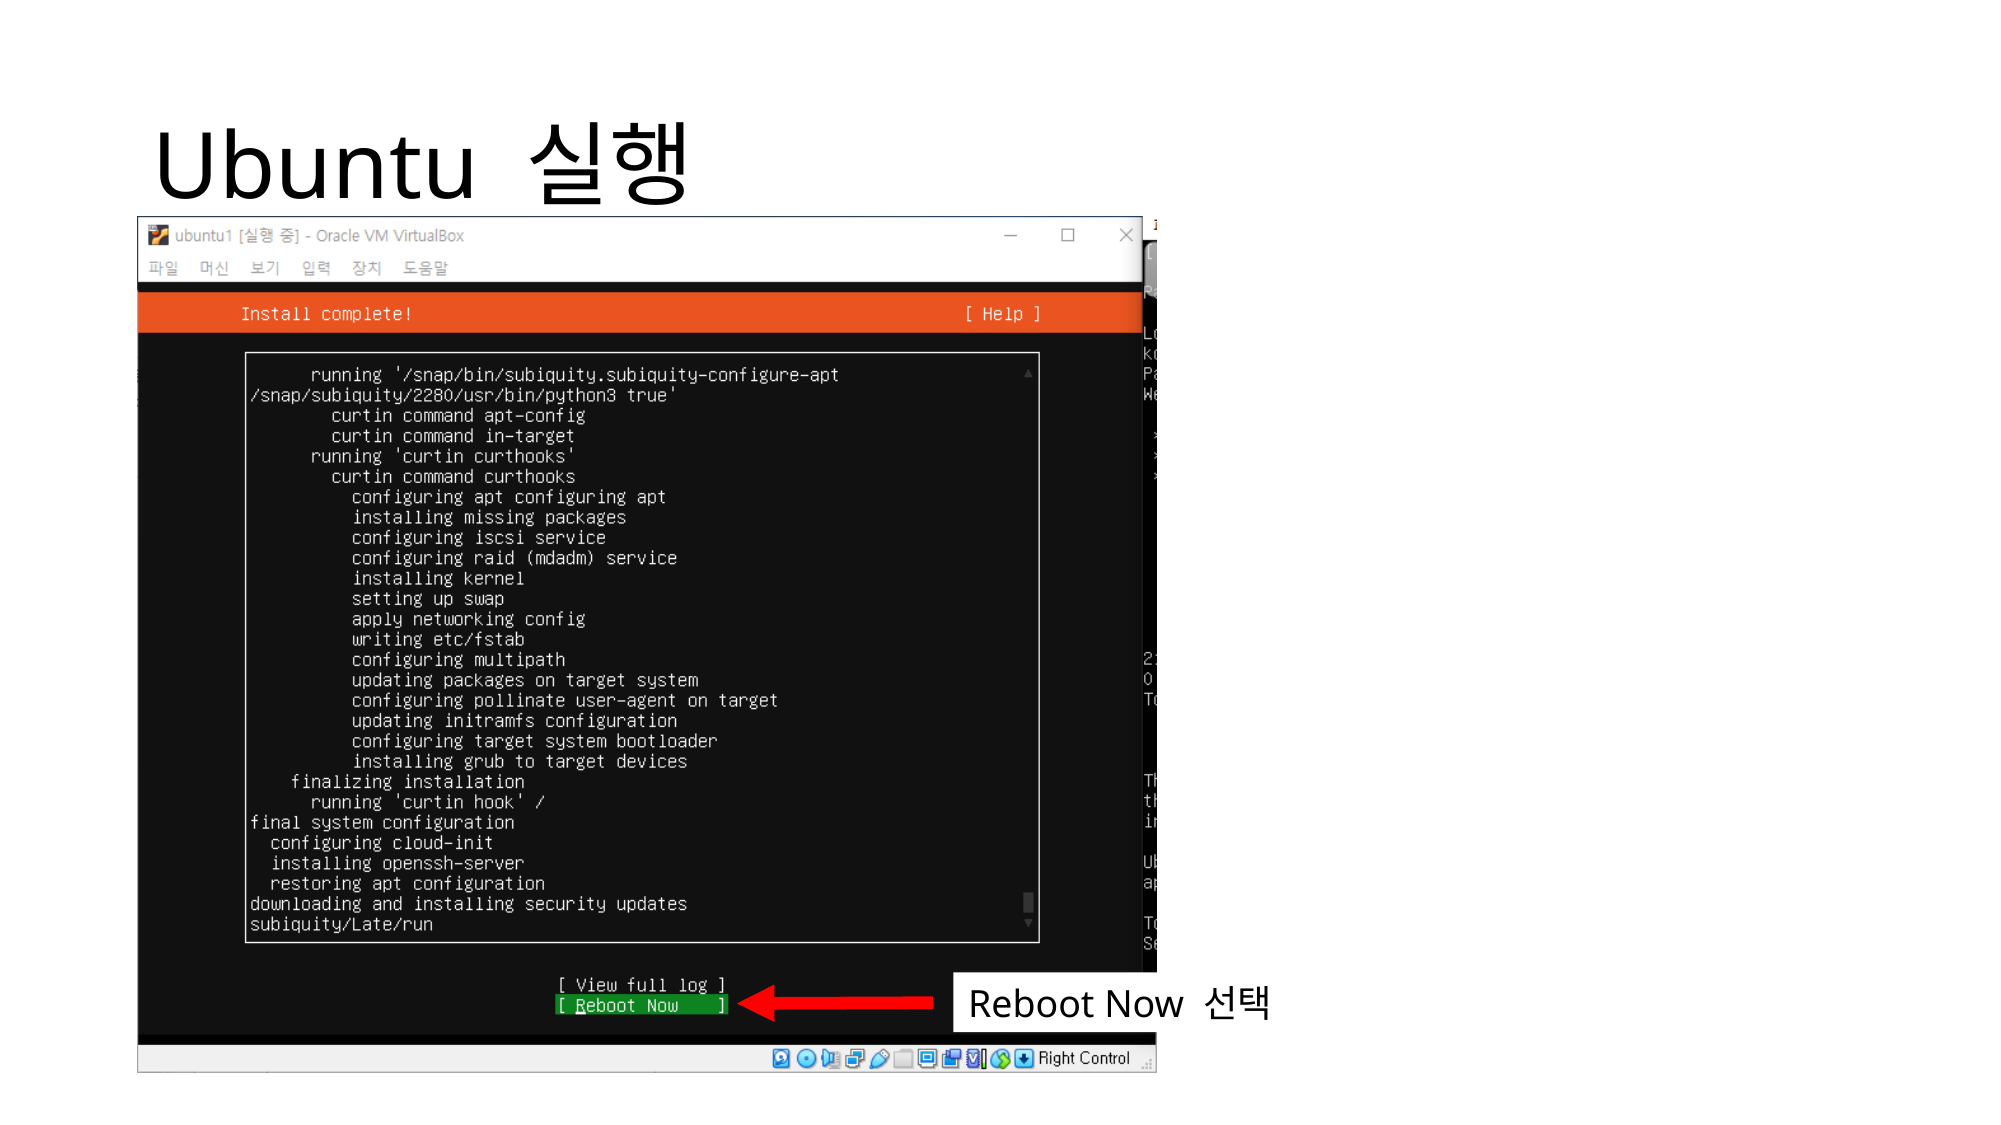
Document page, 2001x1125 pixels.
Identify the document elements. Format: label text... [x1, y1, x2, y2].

picture [137, 216, 1157, 1073]
text_box Reboot Now 선택 [1157, 972, 1389, 1033]
title Ubuntu 실행 [137, 59, 1863, 278]
